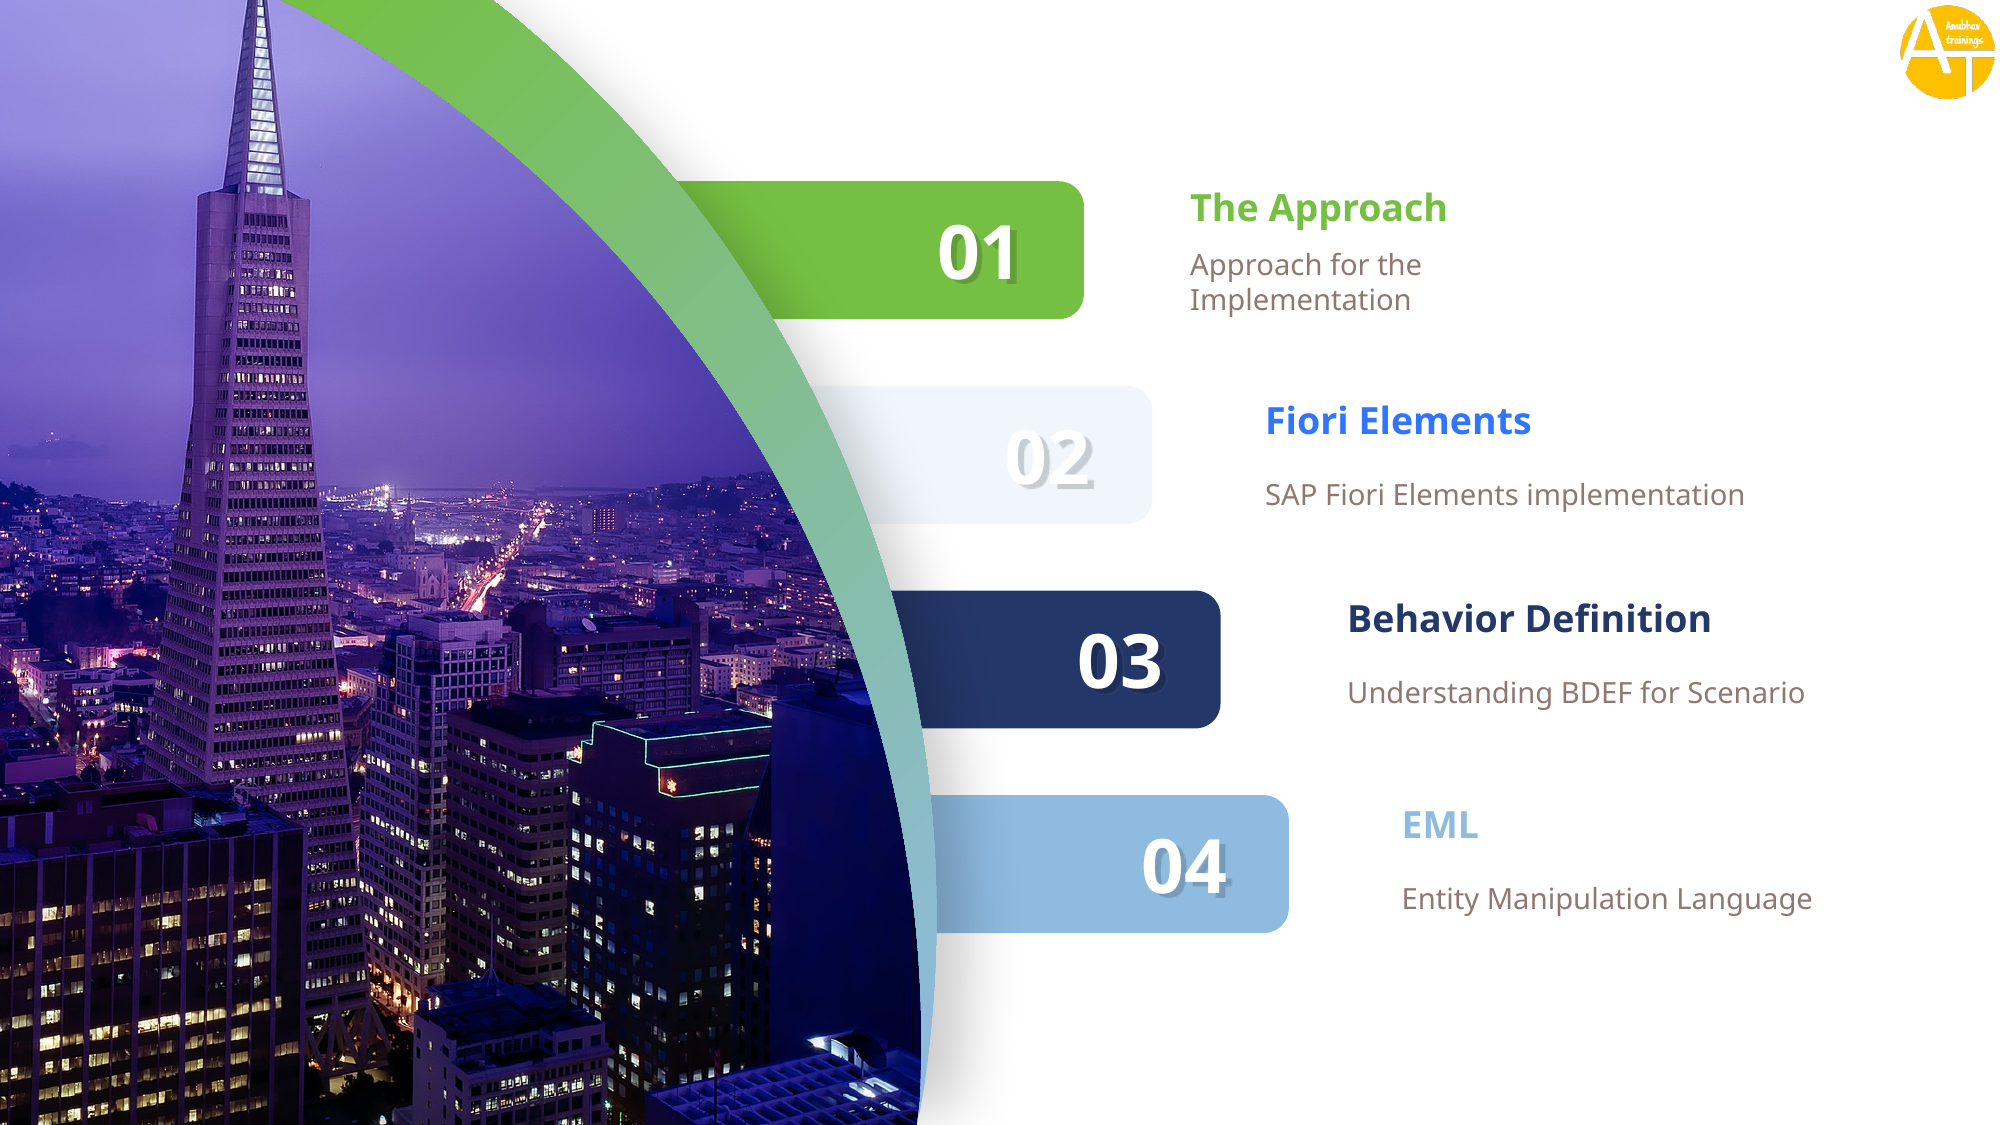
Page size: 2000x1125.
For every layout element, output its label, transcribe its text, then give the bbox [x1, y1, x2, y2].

picture [0, 0, 930, 1125]
text_box [988, 793, 1291, 936]
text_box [1264, 388, 1964, 520]
text_box 04 [1127, 811, 1243, 916]
text_box [934, 812, 939, 1019]
text_box [943, 588, 1223, 731]
text_box 02 [989, 401, 1106, 507]
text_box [1346, 586, 1942, 717]
picture [1891, 0, 2000, 107]
text_box [934, 383, 1155, 526]
text_box 03 [1062, 606, 1179, 712]
text_box 01 [934, 197, 1038, 302]
text_box [934, 179, 1086, 322]
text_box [1401, 792, 1828, 923]
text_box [1189, 176, 1617, 325]
